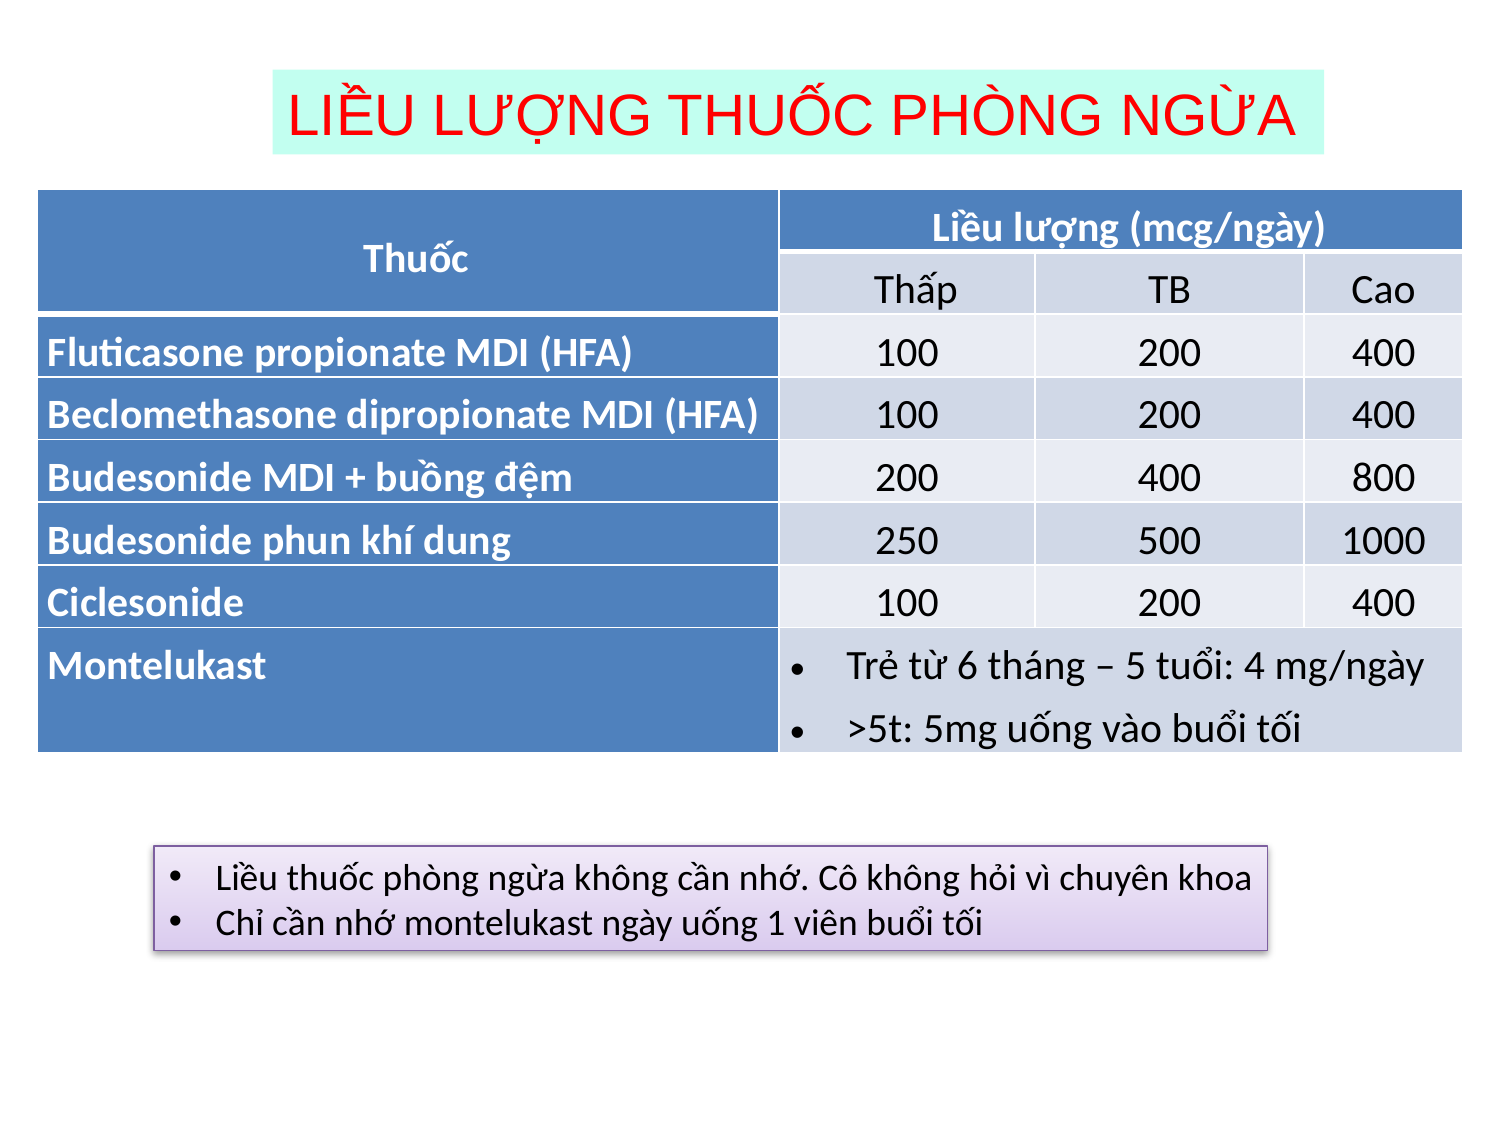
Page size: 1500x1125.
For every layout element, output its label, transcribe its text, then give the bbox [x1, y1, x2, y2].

table_cell 200 [1036, 378, 1303, 439]
table_cell 400 [1305, 378, 1462, 439]
table_cell Ciclesonide [38, 566, 778, 627]
table_cell Thấp [780, 254, 1034, 313]
table_cell 1000 [1305, 503, 1462, 564]
table_header Liều lượng (mcg/ngày) [780, 190, 1462, 249]
table_cell 200 [1036, 566, 1303, 627]
text_box LIỀU LƯỢNG THUỐC PHÒNG NGỪA [272, 69, 1325, 155]
table_cell Cao [1305, 254, 1462, 313]
table_cell 100 [780, 566, 1034, 627]
table_cell 400 [1036, 440, 1303, 501]
table_cell 400 [1305, 315, 1462, 376]
table_cell Trẻ từ 6 tháng – 5 tuổi: 4 mg/ngày >5t: 5mg uống vào buổi tối [780, 628, 1462, 752]
text_box Liều thuốc phòng ngừa không cần nhớ. Cô không hỏi vì chuyên khoa Chỉ cần nhớ montelukast ngày uống 1 viên buổi tối [153, 845, 1268, 951]
table_cell 100 [780, 378, 1034, 439]
table_cell TB [1036, 254, 1303, 313]
table_header Thuốc [38, 190, 778, 311]
table_cell 100 [780, 315, 1034, 376]
table_cell 250 [780, 503, 1034, 564]
table_cell 500 [1036, 503, 1303, 564]
table_cell Beclomethasone dipropionate MDI (HFA) [38, 378, 778, 439]
table_cell Budesonide MDI + buồng đệm [38, 440, 778, 501]
table_cell 800 [1305, 440, 1462, 501]
table_cell 200 [780, 440, 1034, 501]
table_cell 400 [1305, 566, 1462, 627]
table_cell Montelukast [38, 628, 778, 752]
table_cell Budesonide phun khí dung [38, 503, 778, 564]
table_cell Fluticasone propionate MDI (HFA) [38, 317, 778, 376]
table_cell 200 [1036, 315, 1303, 376]
